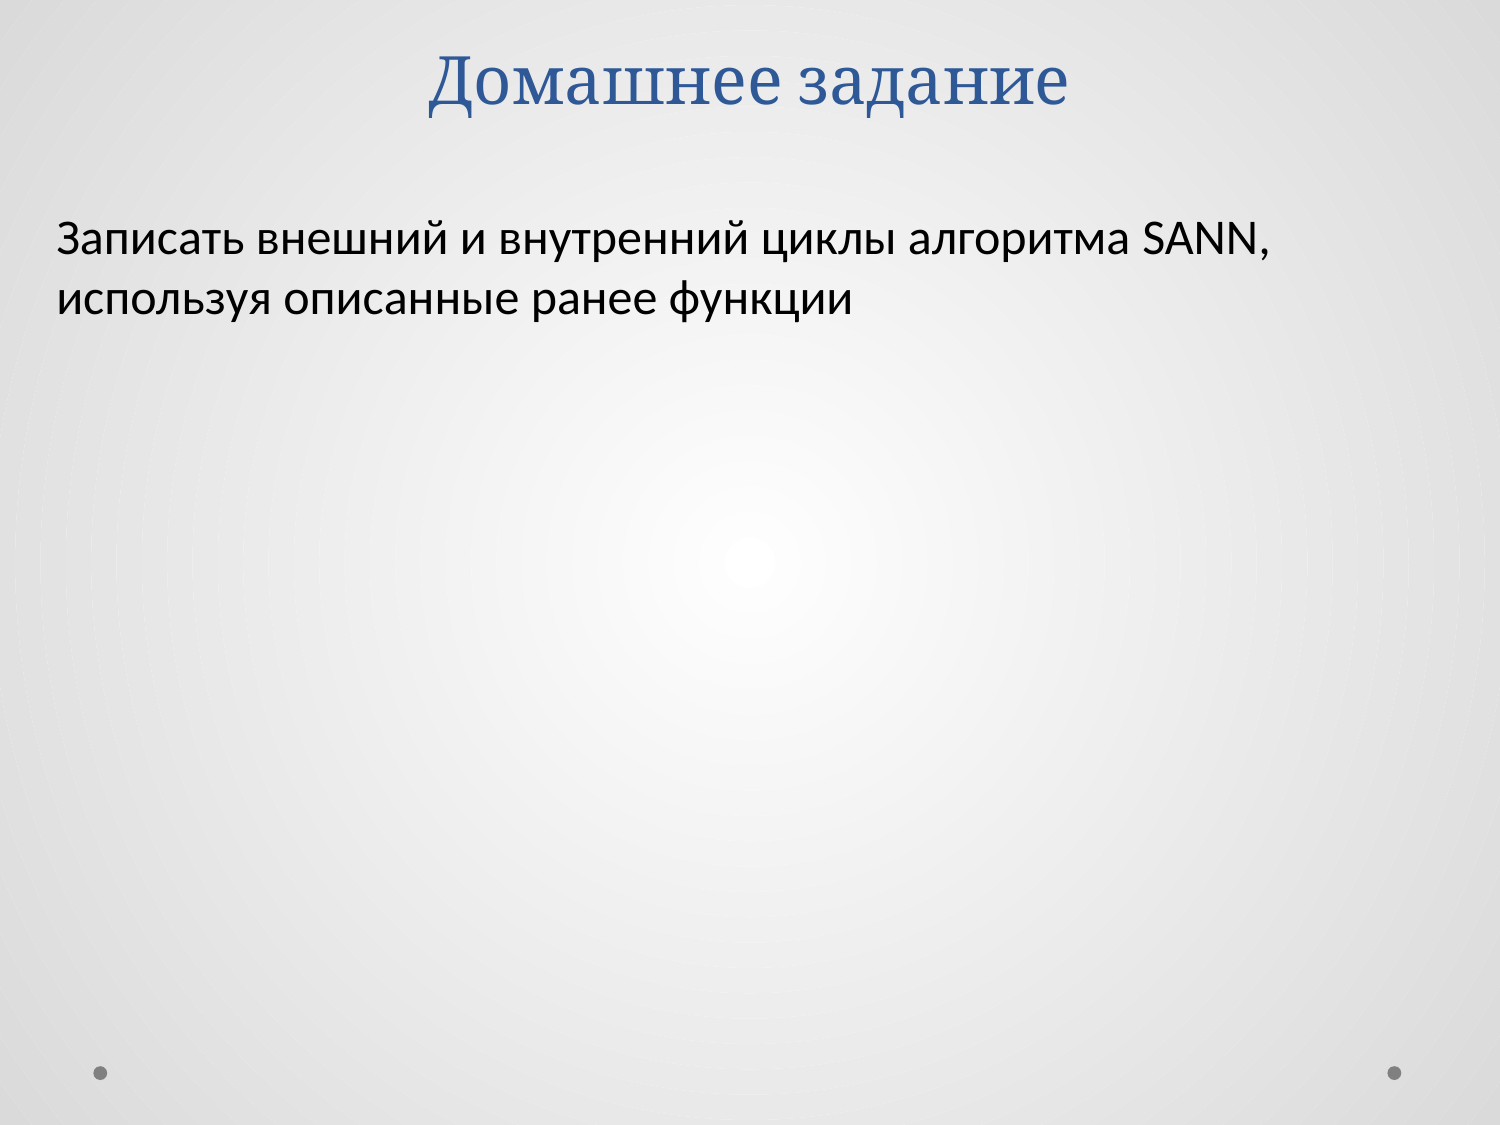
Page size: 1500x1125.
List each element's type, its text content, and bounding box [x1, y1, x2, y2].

title Домашнее задание [75, 0, 1425, 126]
list Записать внешний и внутренний циклы алгоритма SANN, используя описанные ранее функции [41, 137, 1459, 1059]
